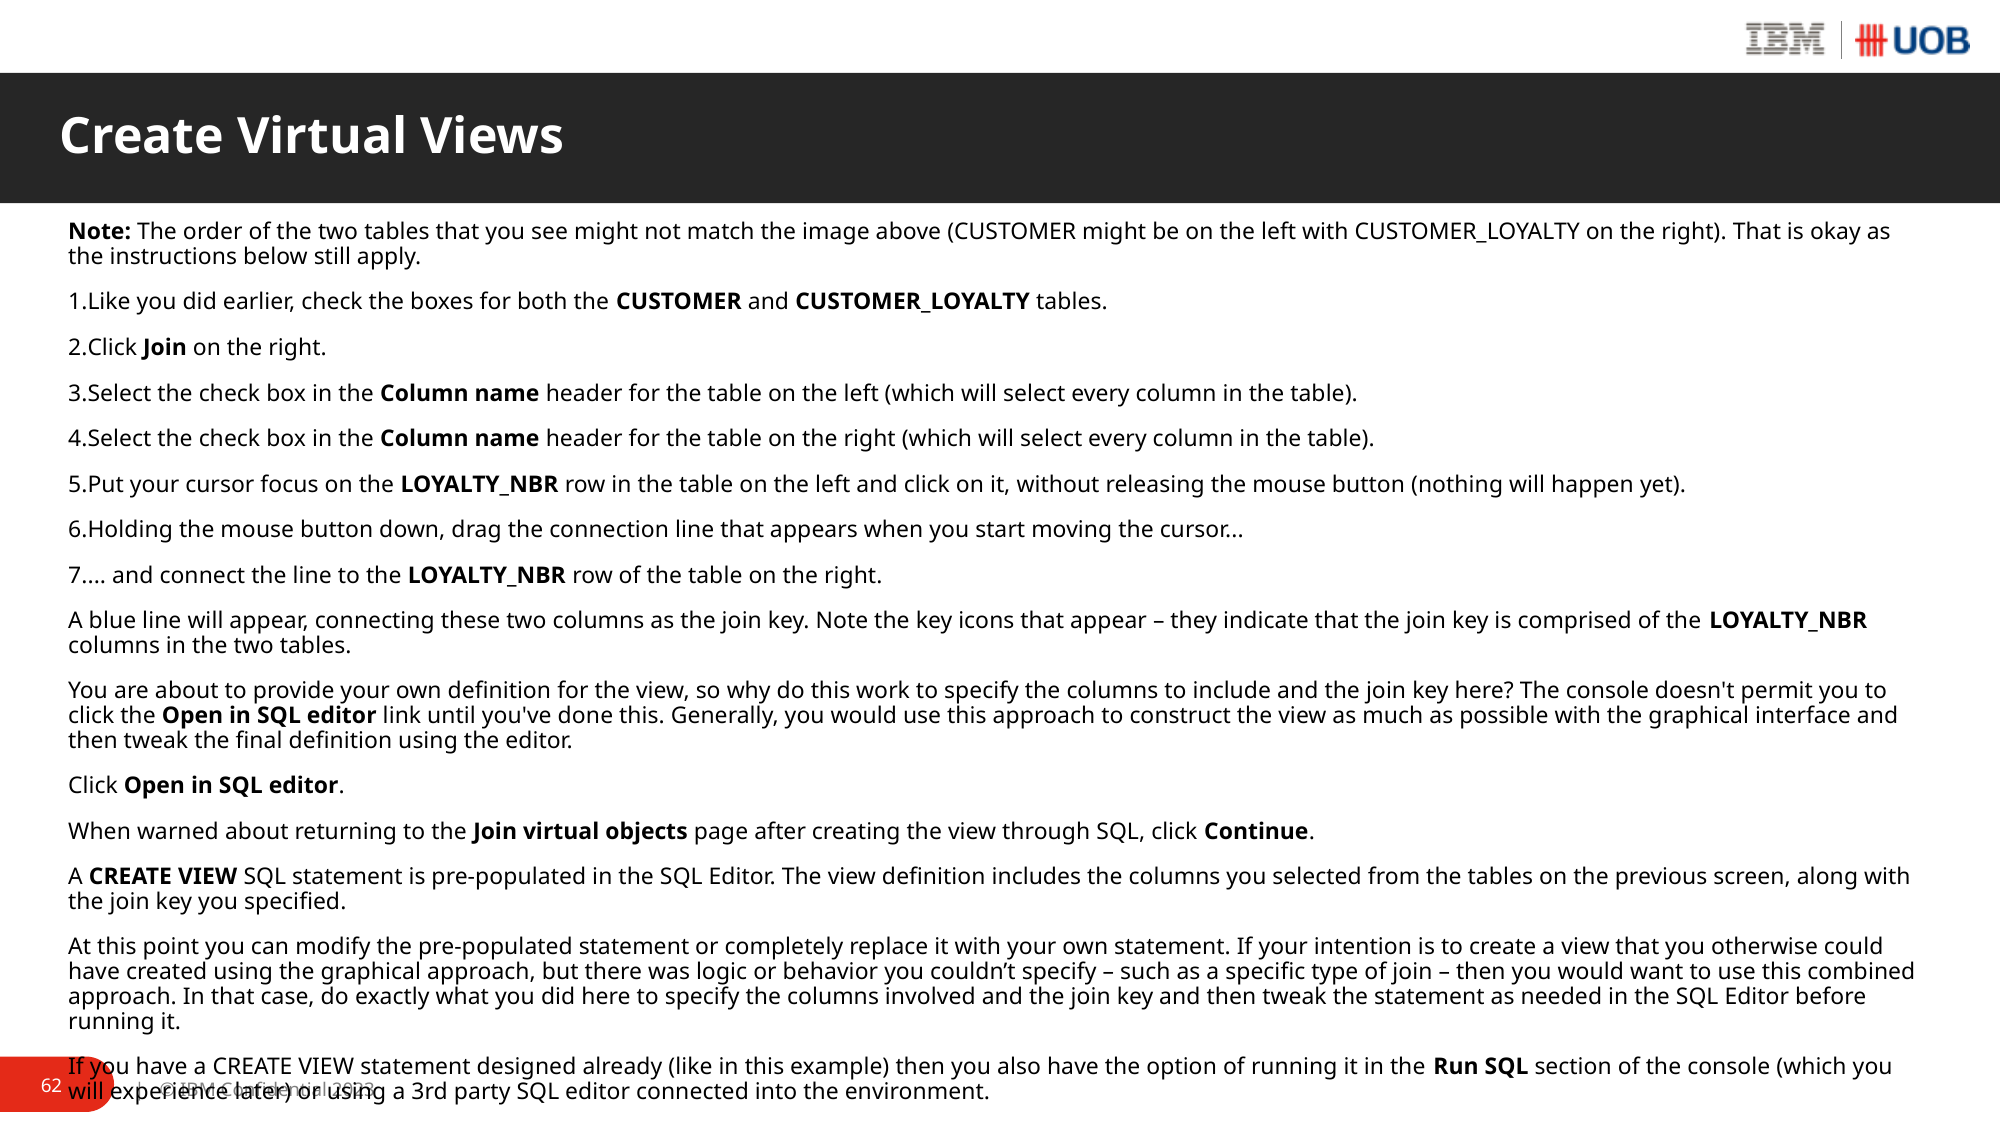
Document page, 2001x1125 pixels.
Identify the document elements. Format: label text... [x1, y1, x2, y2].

title Create Virtual Views [59, 102, 1937, 174]
list Note: The order of the two tables that you see might not match the image above (CUSTOMER might be on the left with CUSTOMER_LOYALTY on the right). That is okay as the instructions below still apply. Like you did earlier, check the boxes for both the CUSTOMER and CUSTOMER_LOYALTY tables. Click Join on the right. Select the check box in the Column name header for the table on the left (which will select every column in the table). Select the check box in the Column name header for the table on the right (which will select every column in the table). Put your cursor focus on the LOYALTY_NBR row in the table on the left and click on it, without releasing the mouse button (nothing will happen yet). Holding the mouse button down, drag the connection line that appears when you start moving the cursor... ... and connect the line to the LOYALTY_NBR row of the table on the right. A blue line will appear, connecting these two columns as the join key. Note the key icons that appear – they indicate that the join key is comprised of the LOYALTY_NBR columns in the two tables. You are about to provide your own definition for the view, so why do this work to specify the columns to include and the join key here? The console doesn't permit you to click the Open in SQL editor link until you've done this. Generally, you would use this approach to construct the view as much as possible with the graphical interface and then tweak the final definition using the editor. Click Open in SQL editor. When warned about returning to the Join virtual objects page after creating the view through SQL, click Continue. A CREATE VIEW SQL statement is pre-populated in the SQL Editor. The view definition includes the columns you selected from the tables on the previous screen, along with the join key you specified. At this point you can modify the pre-populated statement or completely replace it with your own statement. If your intention is to create a view that you otherwise could have created using the graphical approach, but there was logic or behavior you couldn’t specify – such as a specific type of join – then you would want to use this combined approach. In that case, do exactly what you did here to specify the columns involved and the join key and then tweak the statement as needed in the SQL Editor before running it. If you have a CREATE VIEW statement designed already (like in this example) then you also have the option of running it in the Run SQL section of the console (which you will experience later) or using a 3rd party SQL editor connected into the environment. [59, 215, 1937, 967]
picture [1855, 10, 1970, 71]
